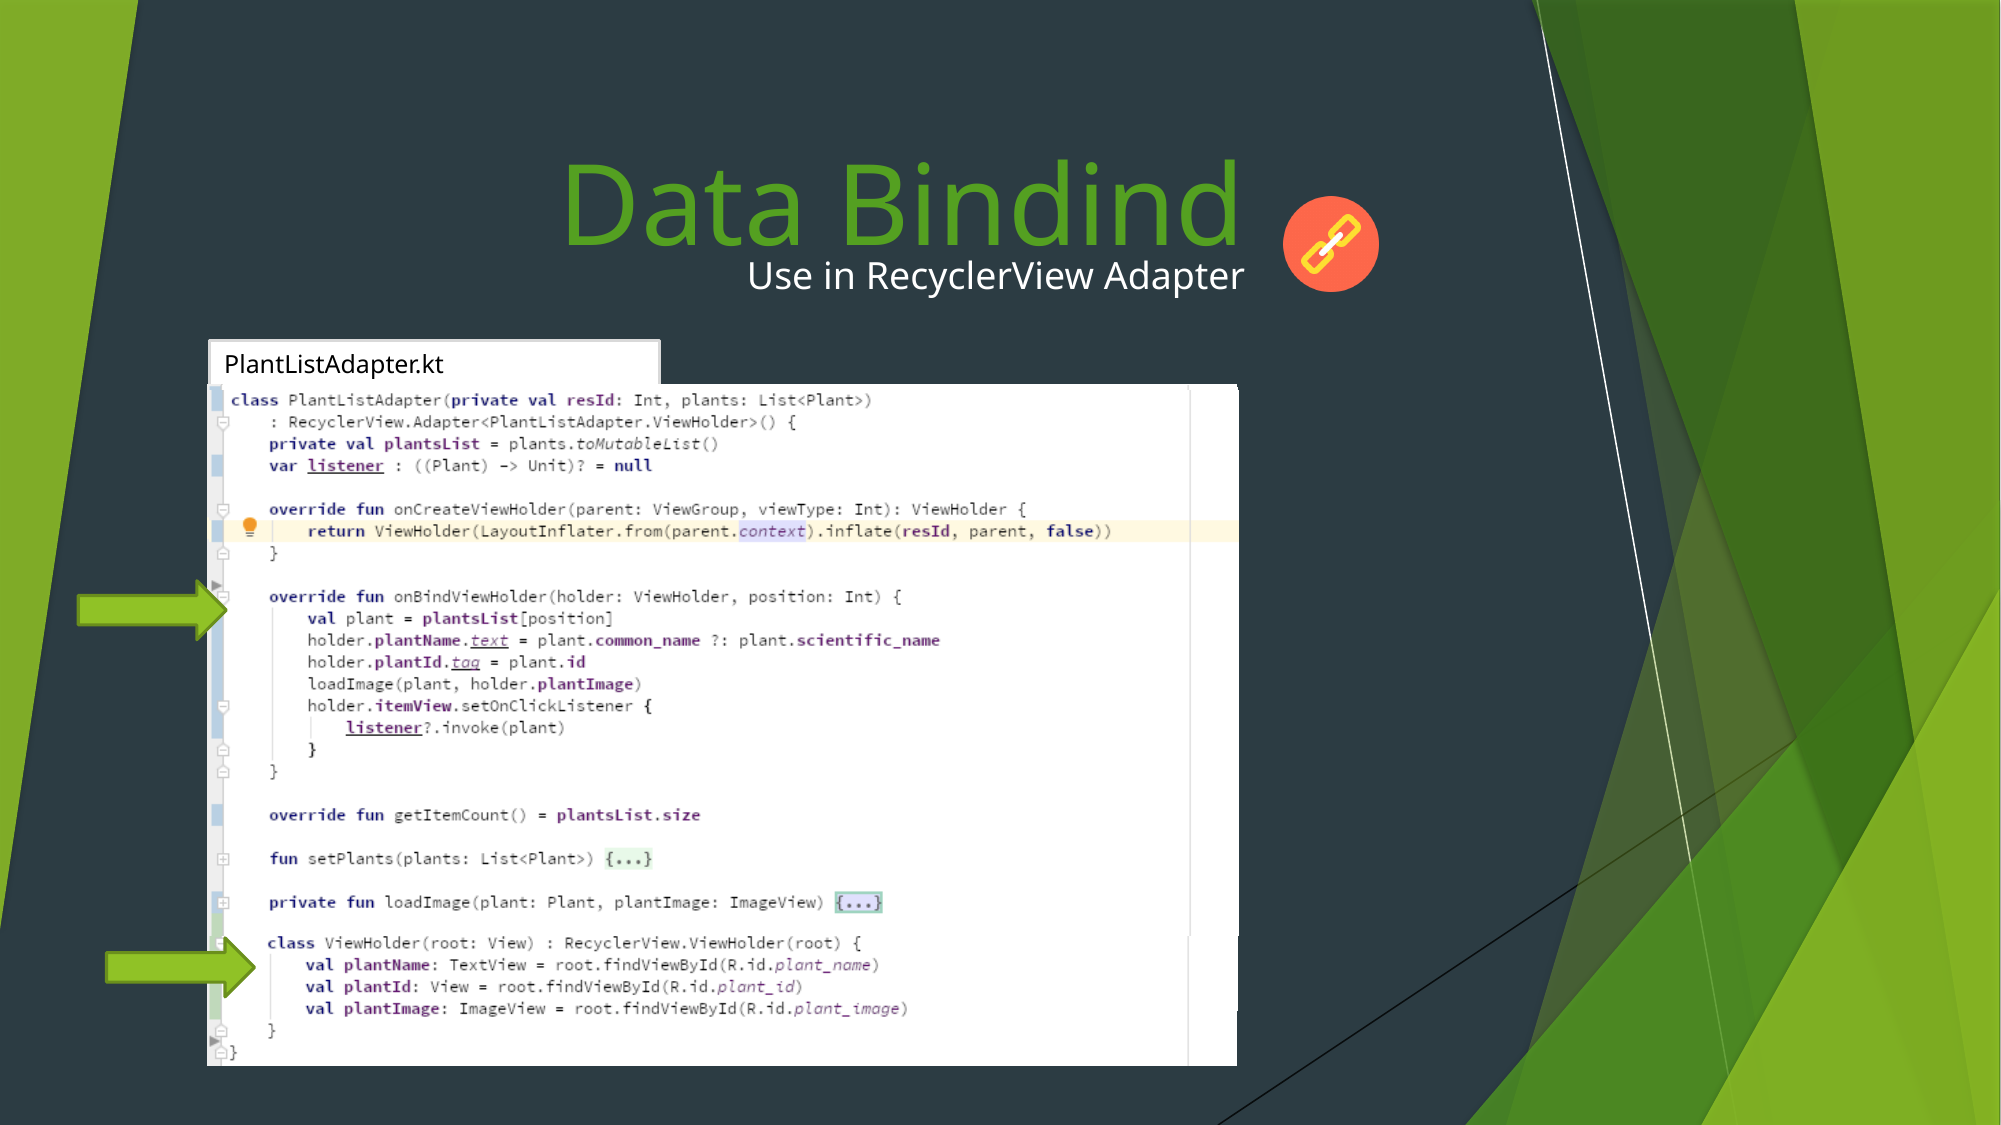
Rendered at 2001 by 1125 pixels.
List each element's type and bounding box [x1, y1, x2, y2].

text_box [0, 0, 2000, 1125]
picture [1282, 195, 1379, 292]
picture [206, 383, 1240, 1066]
